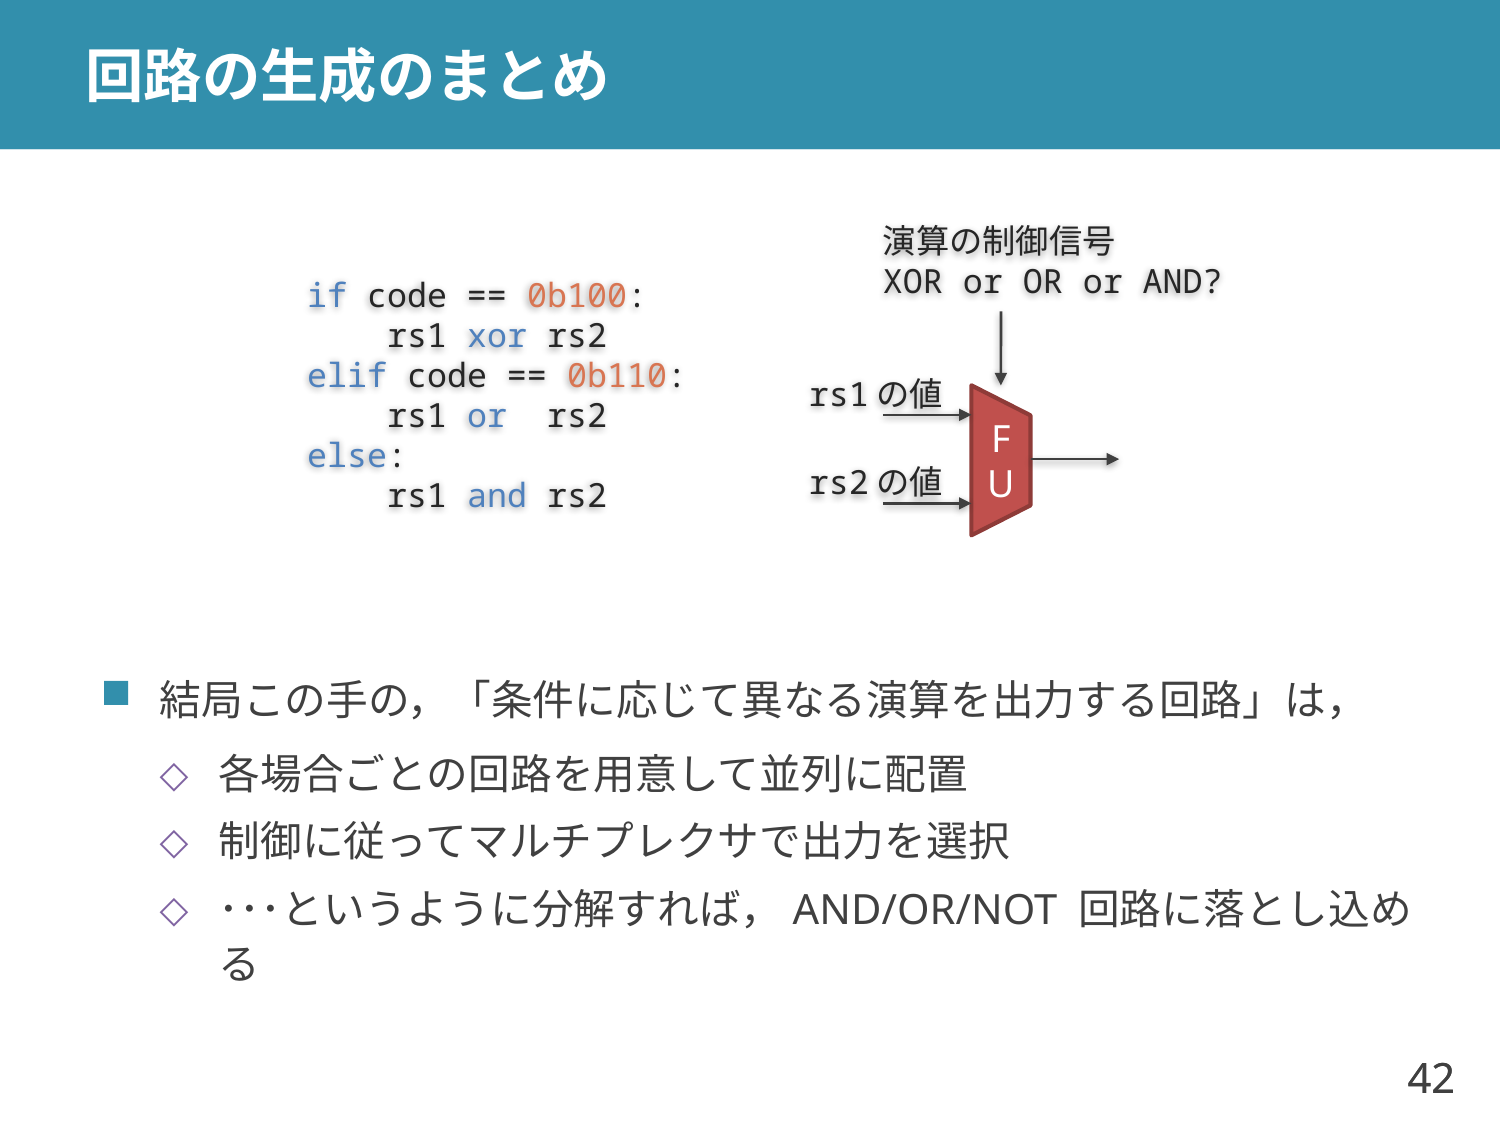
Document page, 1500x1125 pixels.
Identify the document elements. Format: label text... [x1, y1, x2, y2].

list 結局この手の，「条件に応じて異なる演算を出力する回路」は， 各場合ごとの回路を用意して並列に配置 制御に従ってマルチプレクサで出力を選択 ･･･というように分解すれば，AND/OR/NOT 回路に落とし込める [85, 754, 1445, 903]
title 回路の生成のまとめ [70, 0, 1500, 150]
text_box 演算の制御信号 XOR or OR or AND? [867, 237, 1120, 283]
text_box rs2の値 [793, 458, 884, 504]
text_box rs1の値 [793, 370, 884, 416]
text_box if code == 0b100: rs1 xor rs2 elif code == 0b110: rs1 or rs2 else: rs1 and rs2 [291, 266, 677, 519]
text_box FU [969, 383, 1033, 538]
